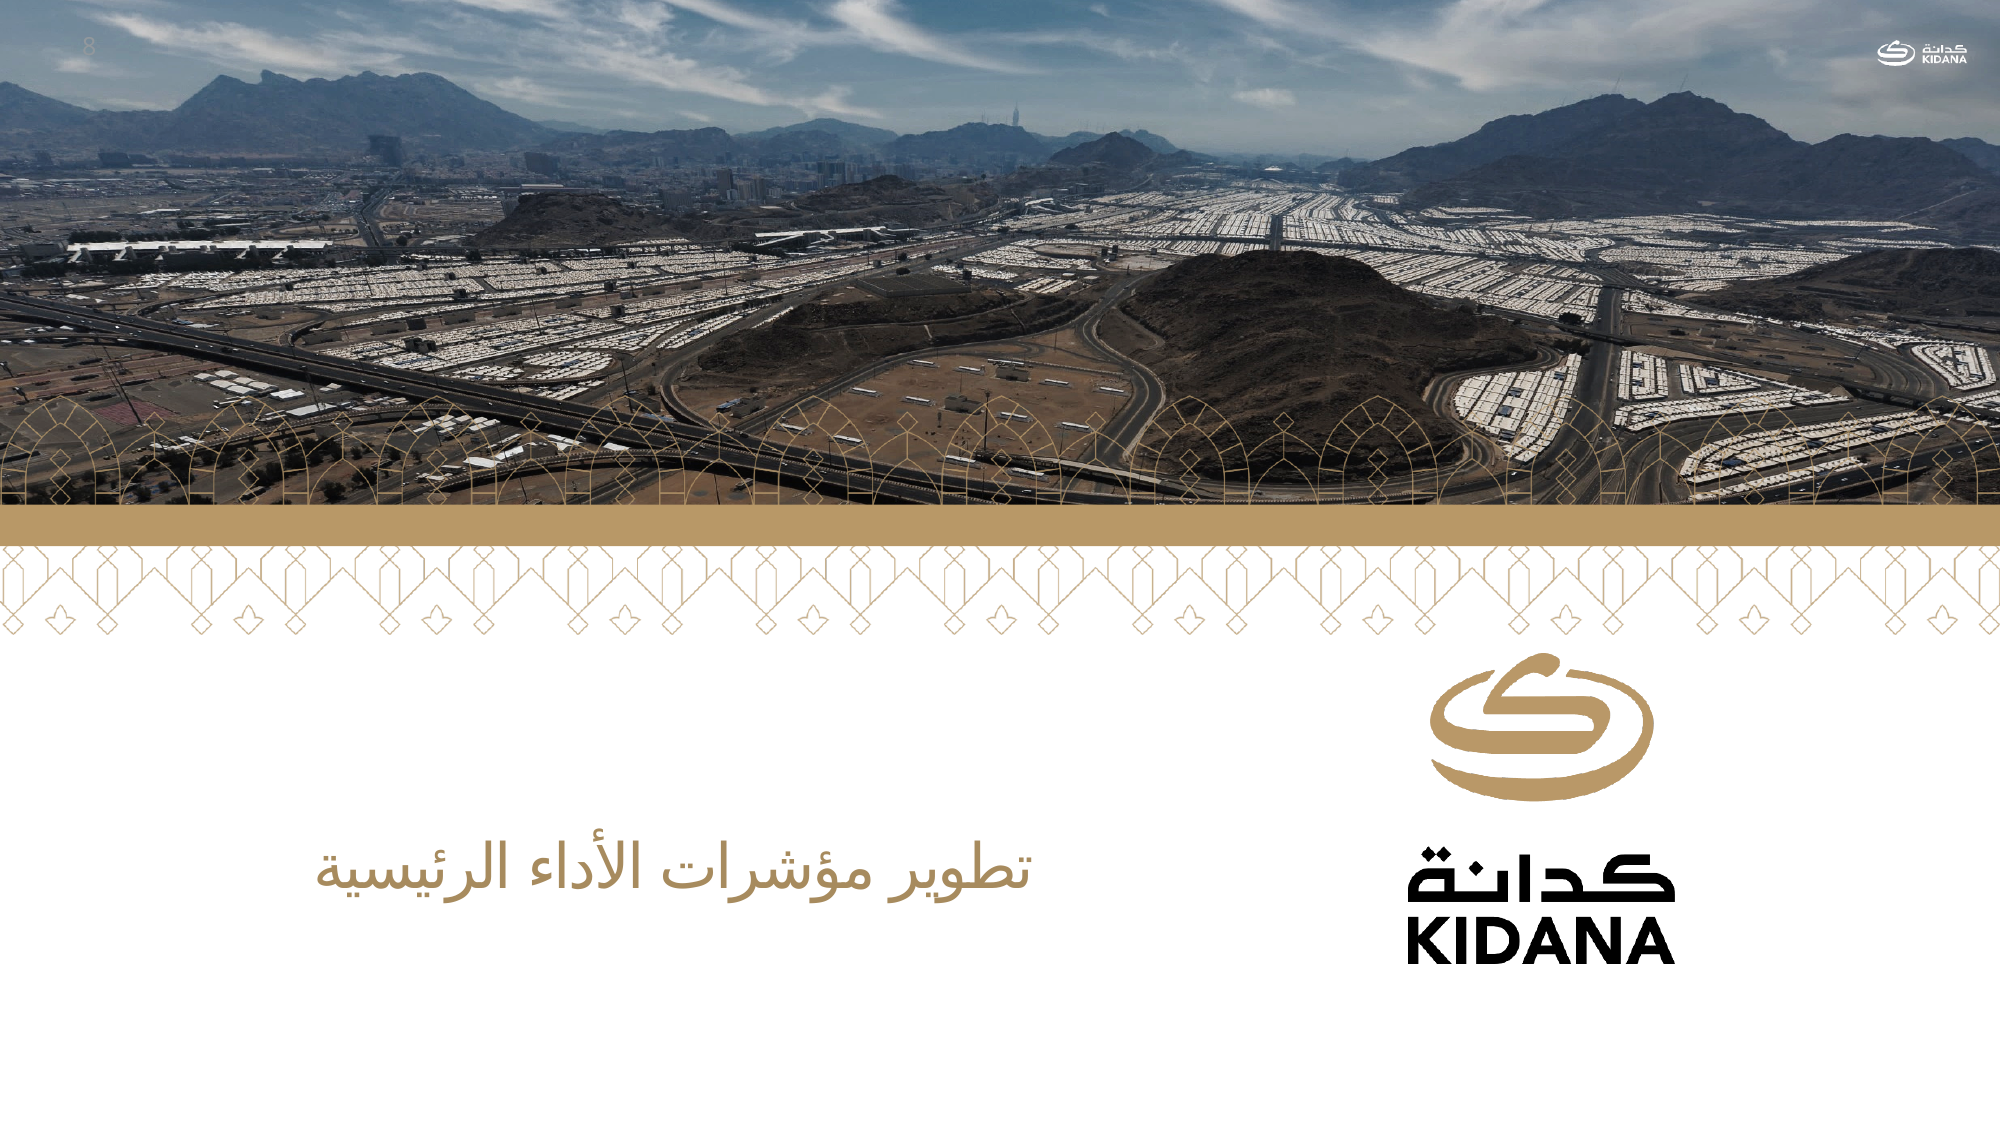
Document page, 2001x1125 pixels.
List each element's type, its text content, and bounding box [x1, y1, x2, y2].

title تطوير مؤشرات الأداء الرئيسية [30, 802, 1050, 925]
picture [0, 0, 2000, 504]
picture [1408, 653, 1675, 964]
